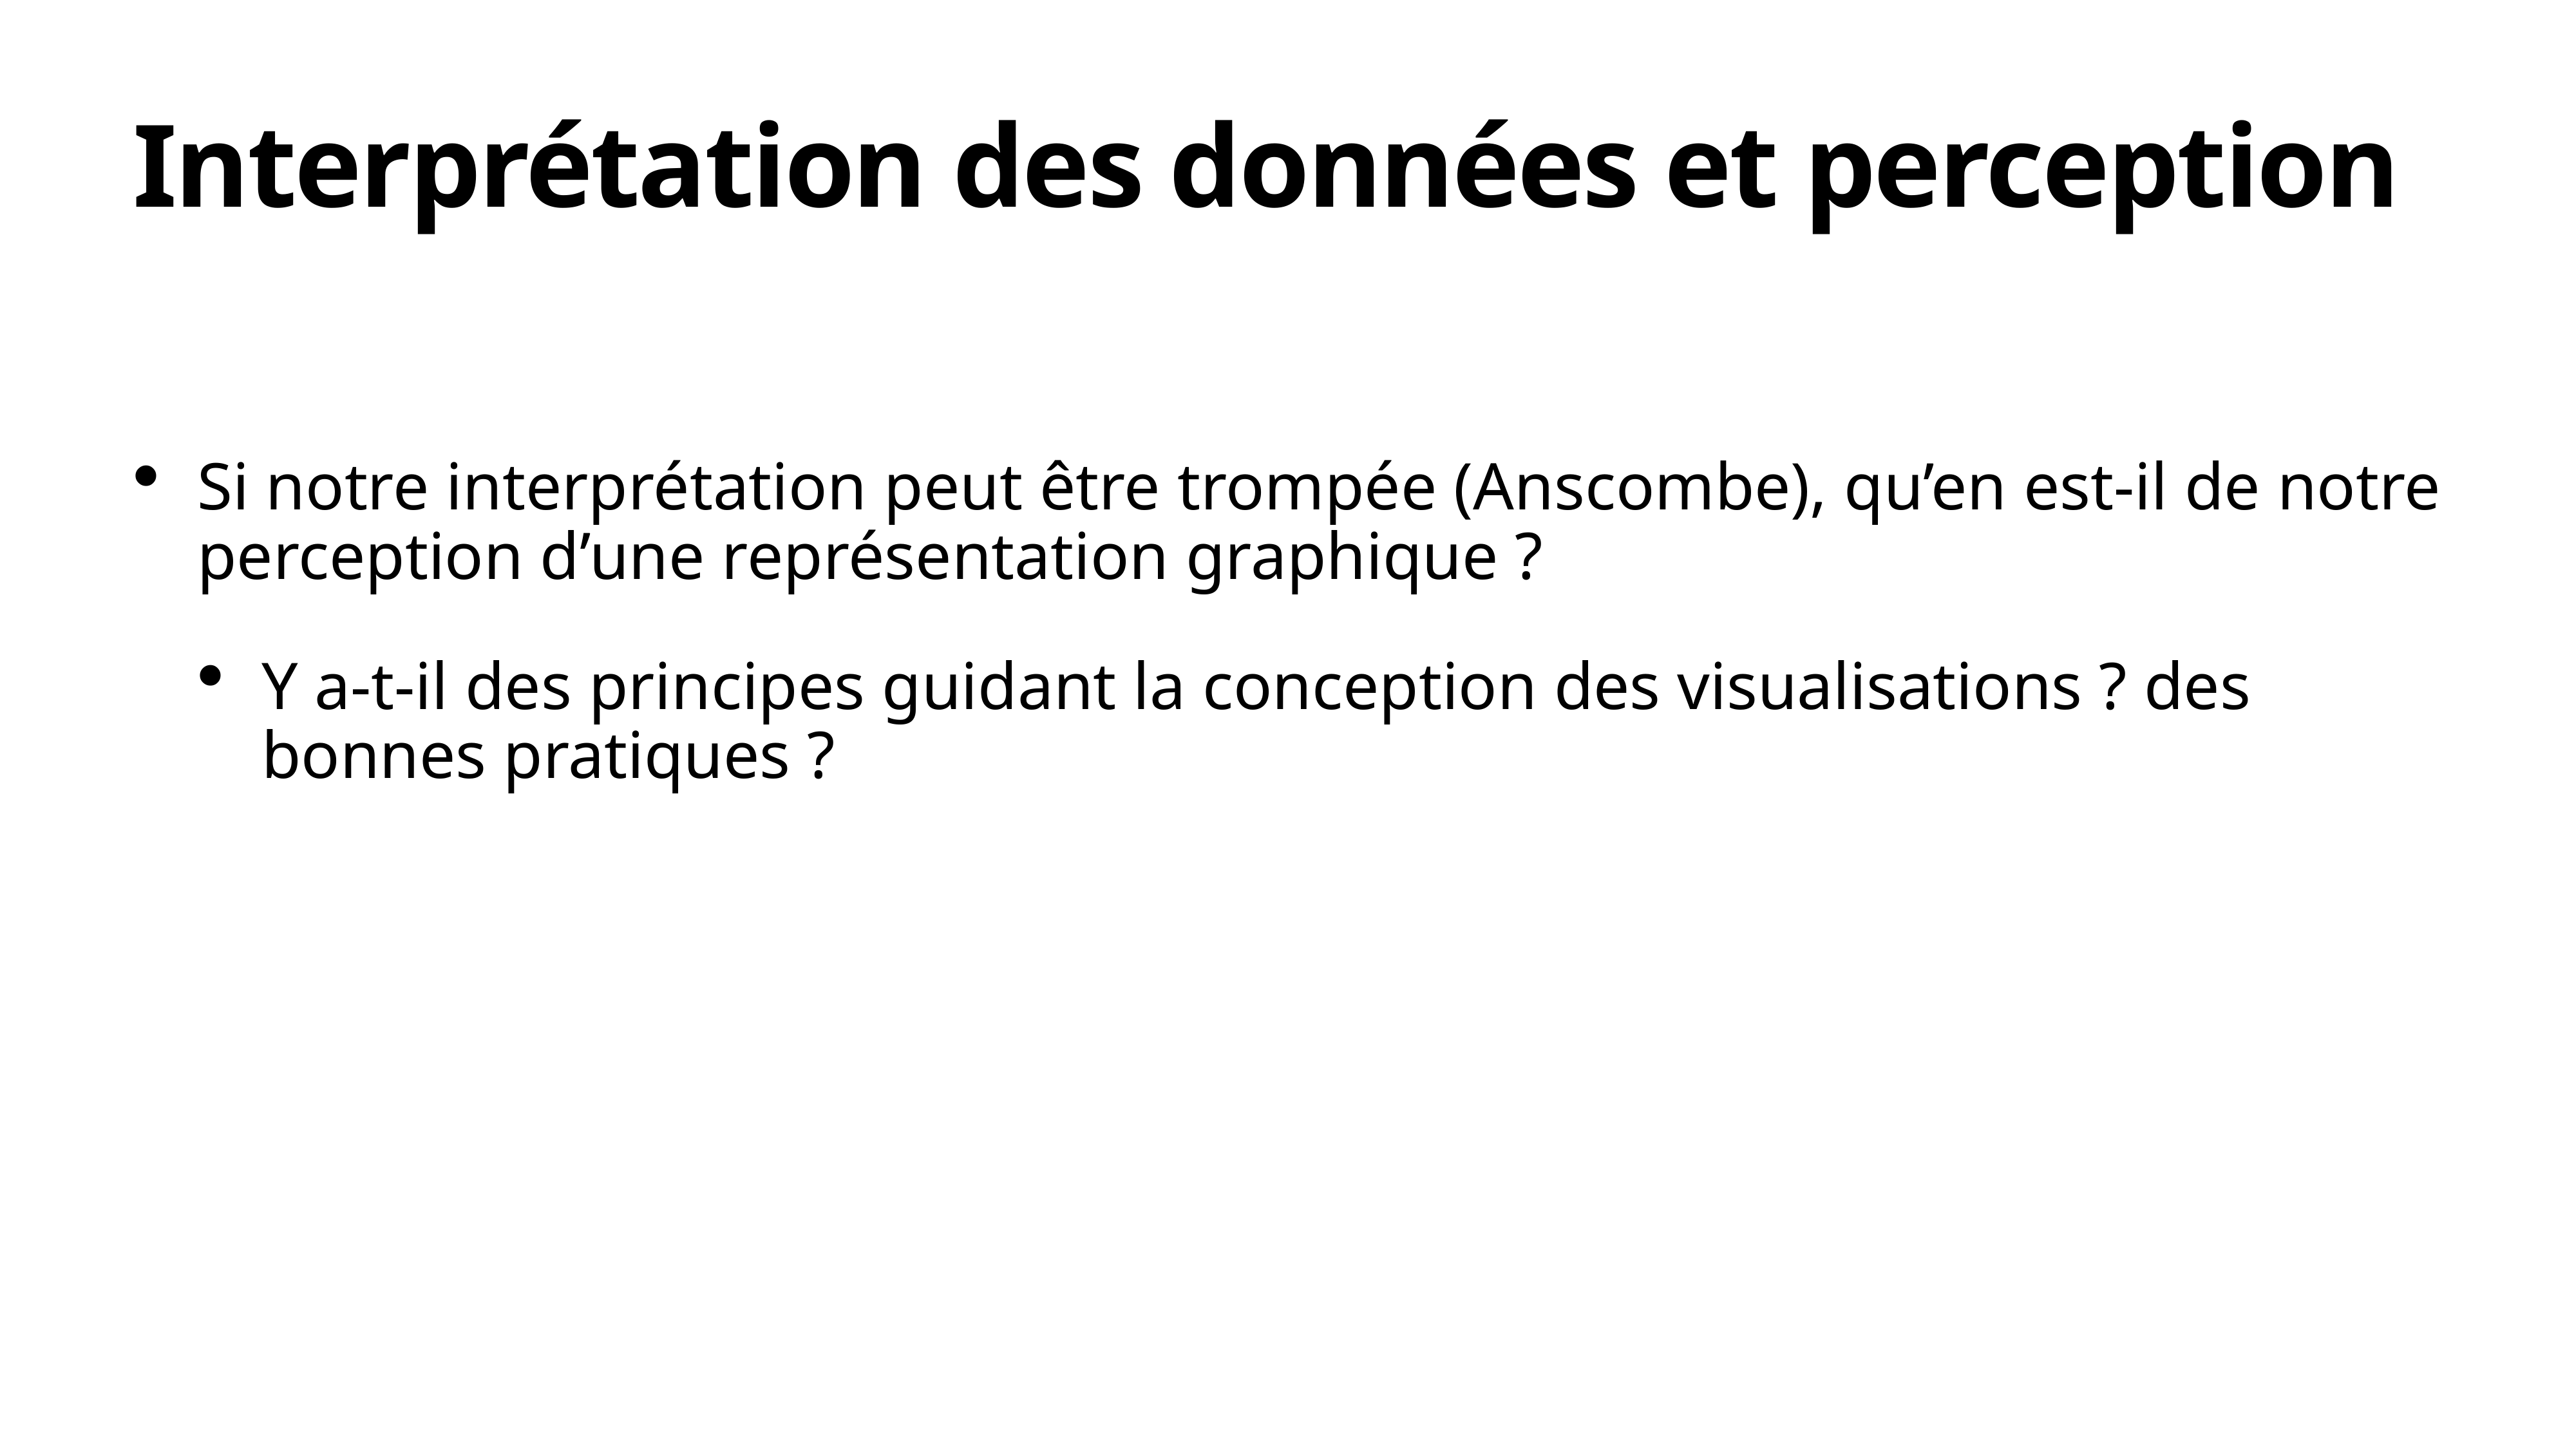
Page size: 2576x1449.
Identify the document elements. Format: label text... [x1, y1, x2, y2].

list Si notre interprétation peut être trompée (Anscombe), qu’en est-il de notre perception d’une représentation graphique ? Y a-t-il des principes guidant la conception des visualisations ? des bonnes pratiques ? [127, 448, 2449, 1321]
title Interprétation des données et perception [127, 113, 2449, 266]
